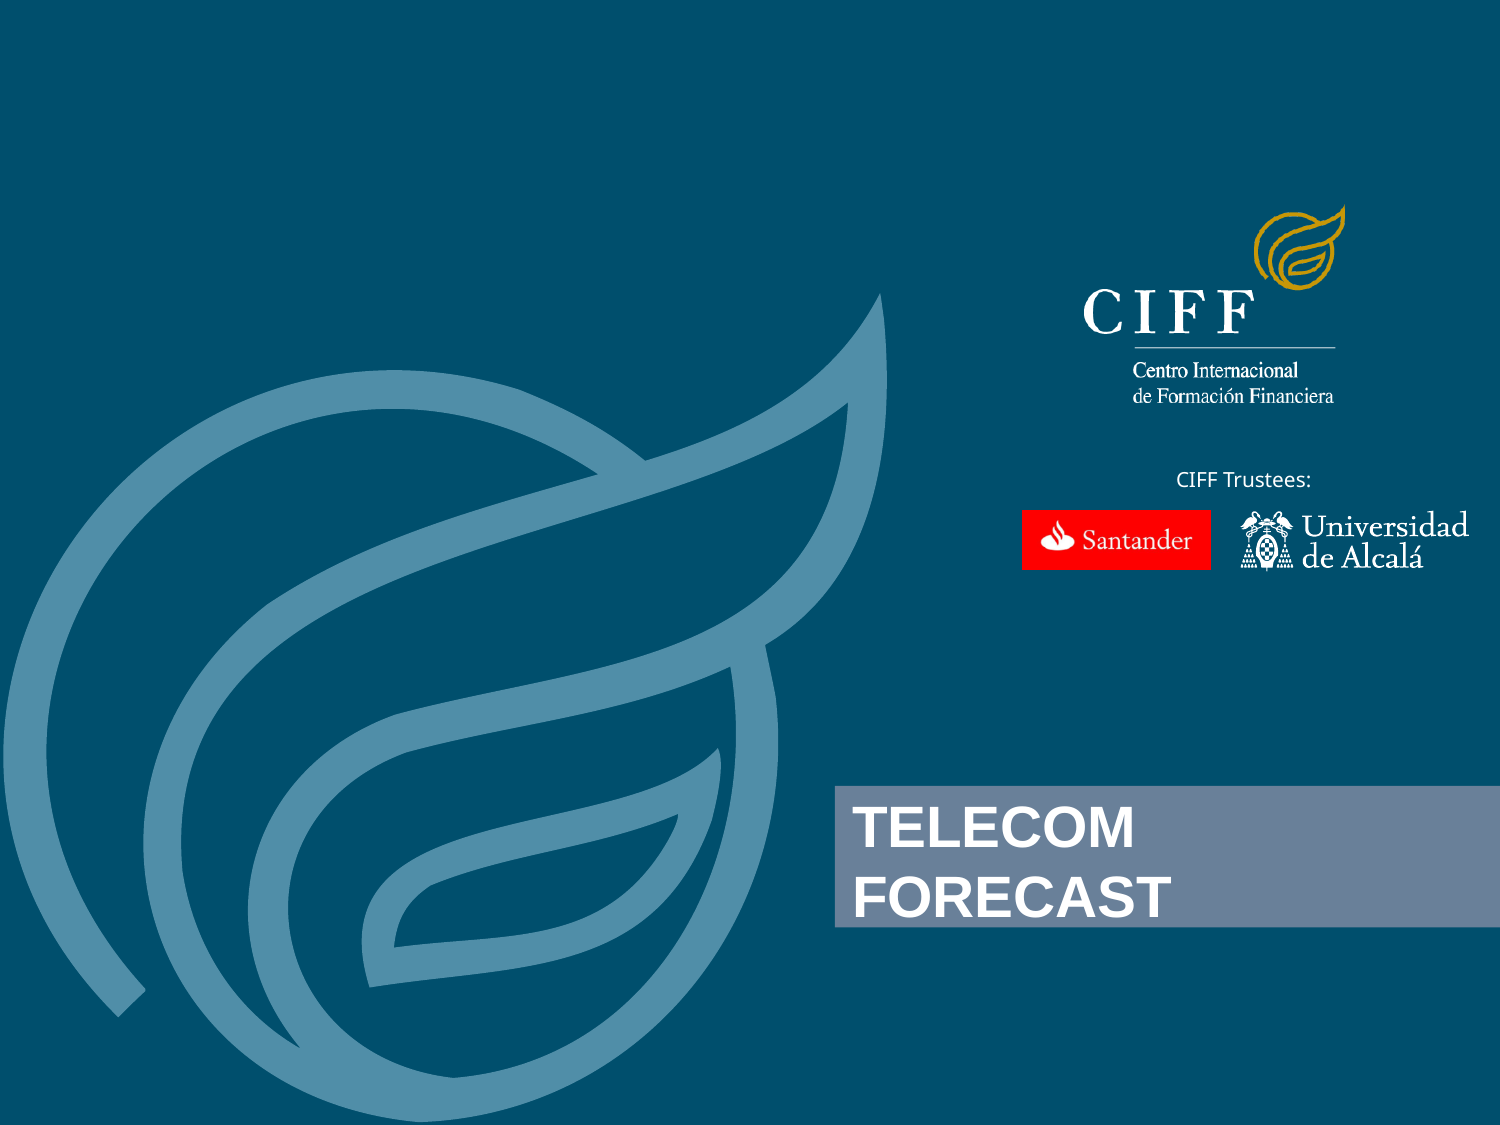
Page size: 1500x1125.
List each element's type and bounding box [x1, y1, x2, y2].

text_box [0, 0, 1500, 1125]
